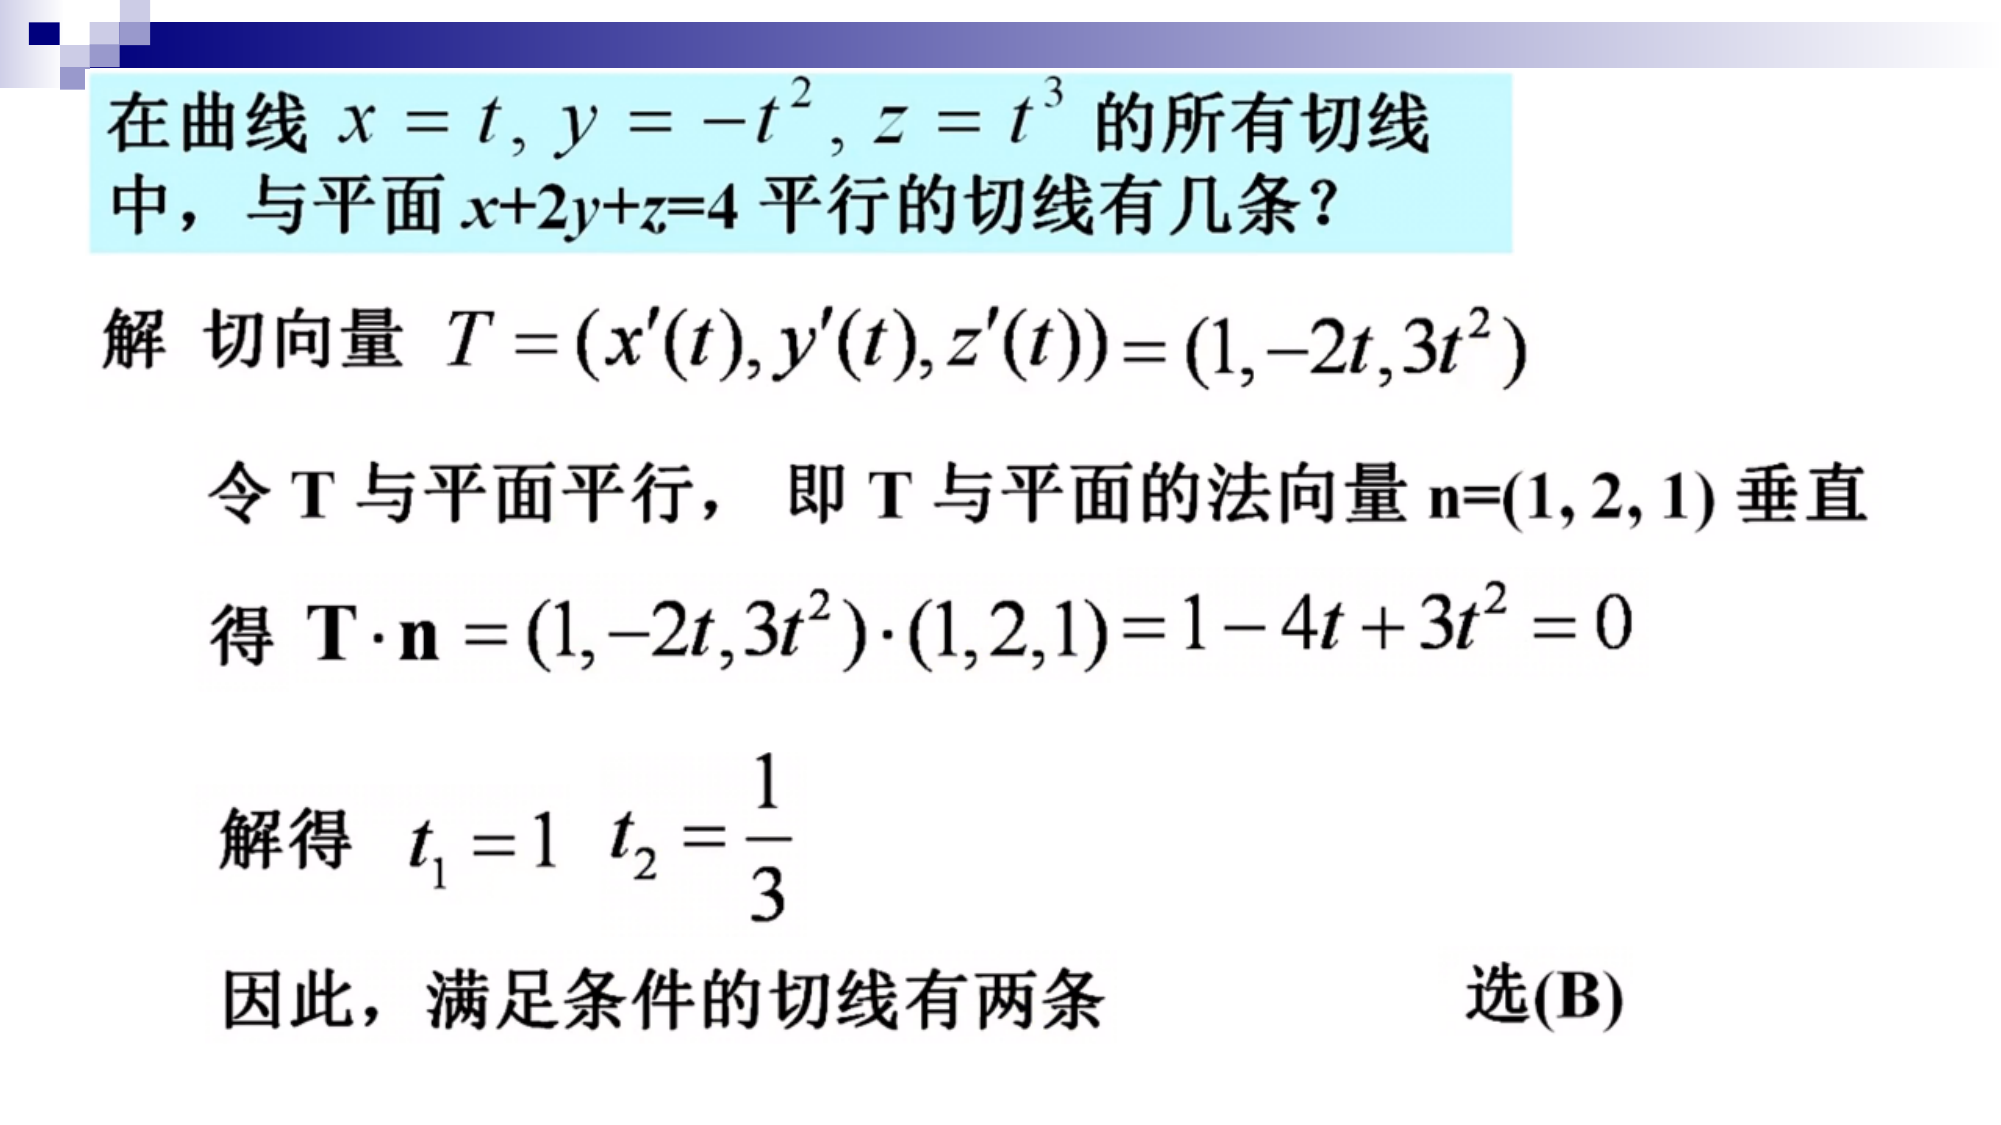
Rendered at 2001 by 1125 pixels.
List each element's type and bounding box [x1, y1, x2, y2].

picture [85, 276, 1539, 413]
picture [599, 752, 808, 937]
picture [85, 69, 1515, 256]
picture [205, 950, 1117, 1045]
picture [291, 573, 1114, 683]
picture [1116, 567, 1649, 680]
picture [194, 435, 739, 546]
picture [194, 590, 289, 692]
picture [770, 441, 1882, 541]
picture [191, 784, 570, 905]
picture [1438, 946, 1633, 1036]
